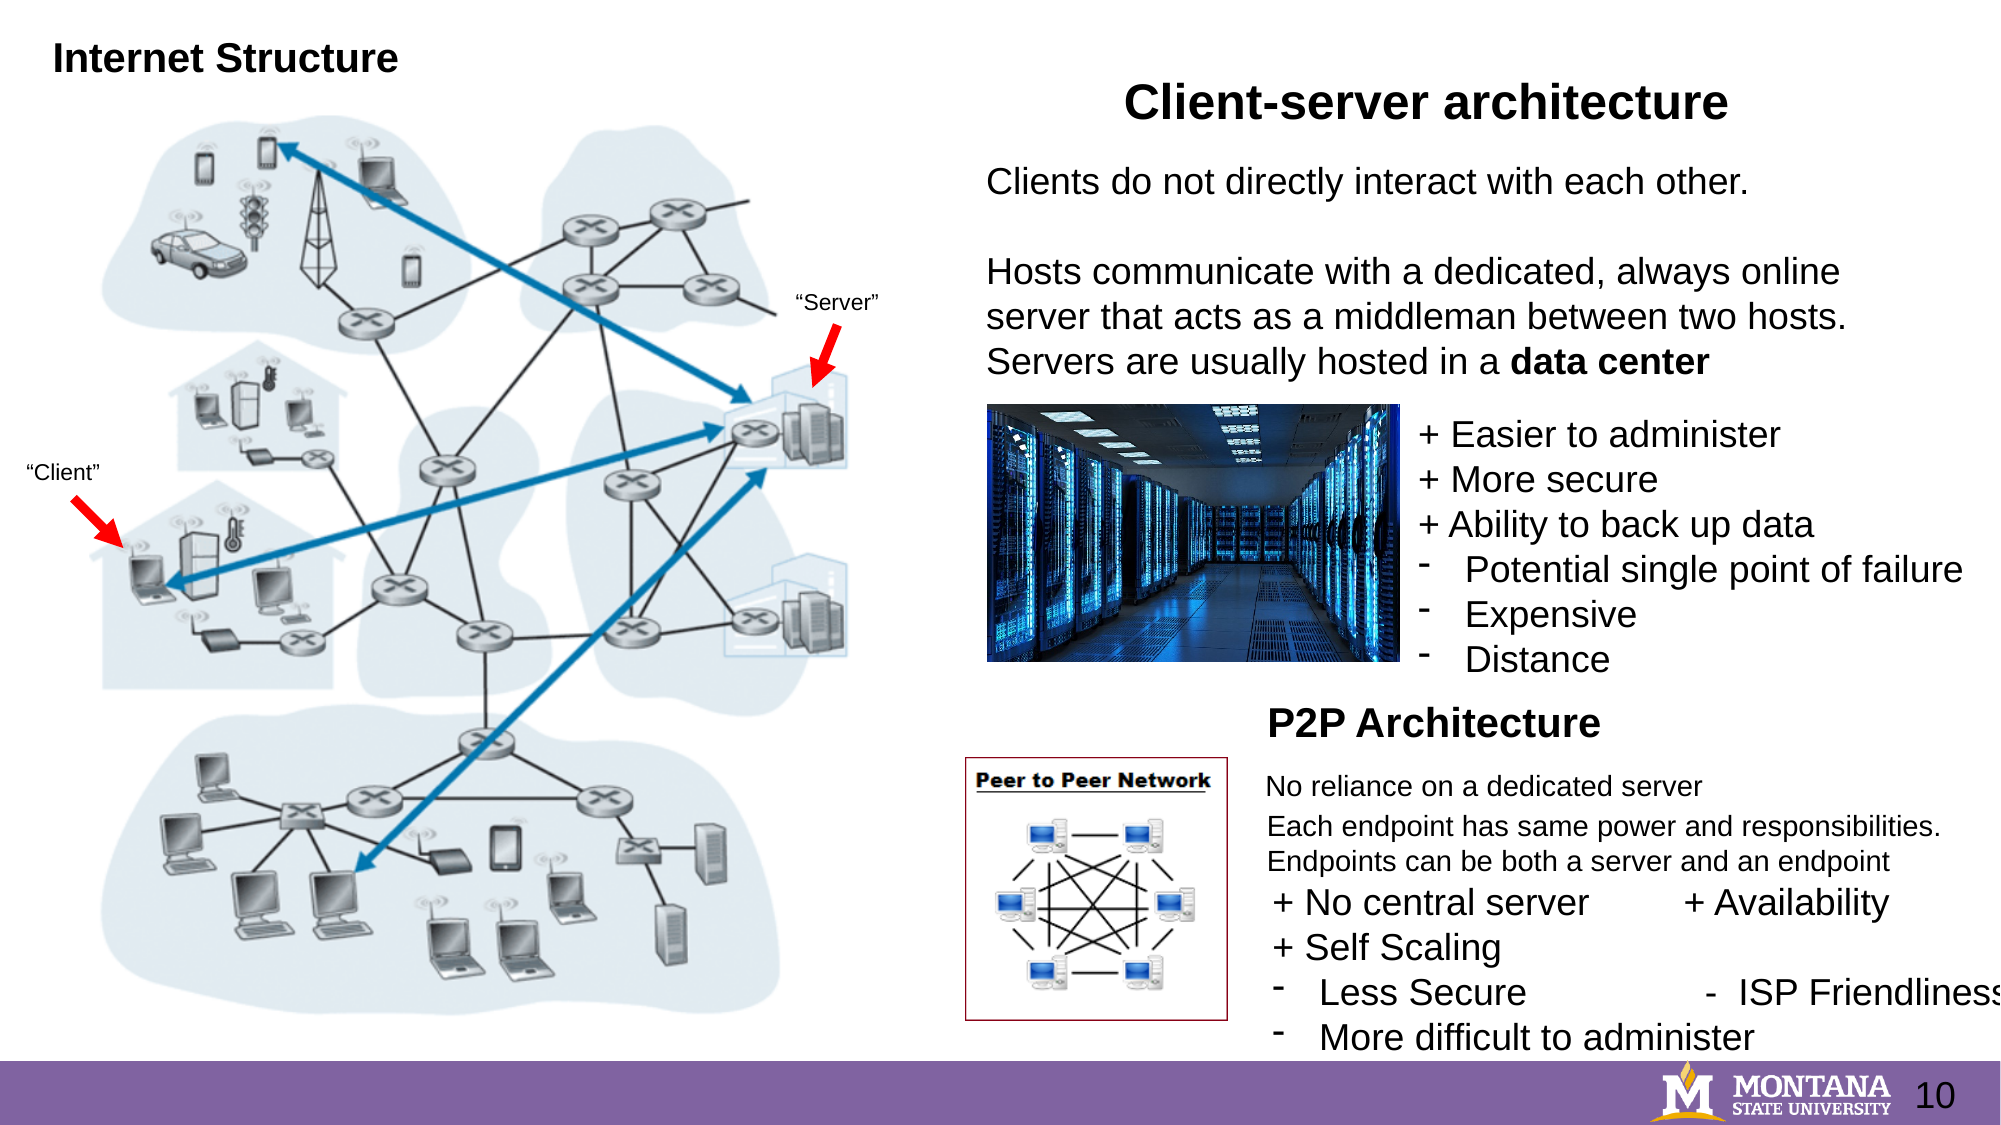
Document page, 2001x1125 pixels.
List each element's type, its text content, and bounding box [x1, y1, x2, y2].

picture [49, 112, 888, 1037]
picture [965, 757, 1229, 1021]
picture [987, 403, 1401, 663]
text_box + No central server + Availability + Self Scaling Less Secure - ISP Friendliness More difficult to administer [1257, 870, 2000, 1066]
text_box “Client” [11, 450, 44, 493]
text_box + Easier to administer + More secure + Ability to back up data Potential single point of failure Expensive Distance [1403, 403, 1979, 688]
text_box No reliance on a dedicated server [1250, 759, 1719, 810]
text_box Client-server architecture [1108, 62, 1745, 138]
text_box P2P Architecture [1252, 688, 1617, 754]
title Internet Structure [16, 16, 940, 220]
slide_number 10 [1887, 1072, 1994, 1125]
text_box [812, 324, 838, 389]
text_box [73, 497, 124, 549]
picture [1650, 1066, 1891, 1122]
text_box Each endpoint has same power and responsibilities. Endpoints can be both a server and an endpoint [1252, 799, 1958, 885]
text_box Clients do not directly interact with each other. Hosts communicate with a dedicated, always online server that acts as a middleman between two hosts. Servers are usually hosted in a data center [971, 149, 1959, 390]
